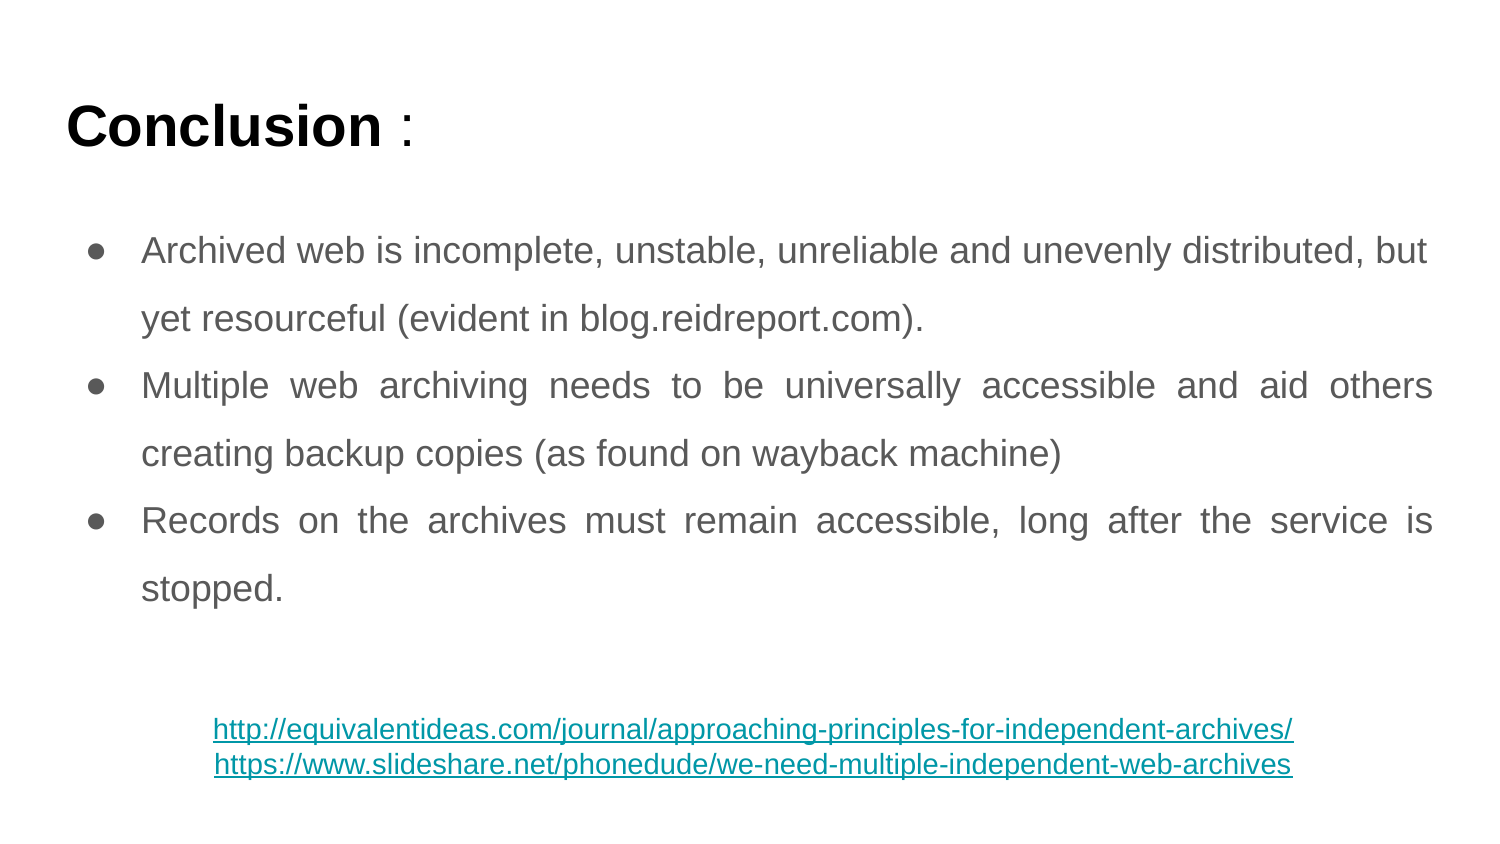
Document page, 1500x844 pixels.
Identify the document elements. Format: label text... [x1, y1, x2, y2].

title Conclusion : [51, 72, 1449, 167]
text_box http://equivalentideas.com/journal/approaching-principles-for-independent-archives/ https://www.slideshare.net/phonedude/we-need-multiple-independent-web-archives [79, 695, 1428, 817]
list Archived web is incomplete, unstable, unreliable and unevenly distributed, but yet resourceful (evident in blog.reidreport.com). Multiple web archiving needs to be universally accessible and aid others creating backup copies (as found on wayback machine) Records on the archives must remain accessible, long after the service is stopped. [51, 189, 1449, 696]
